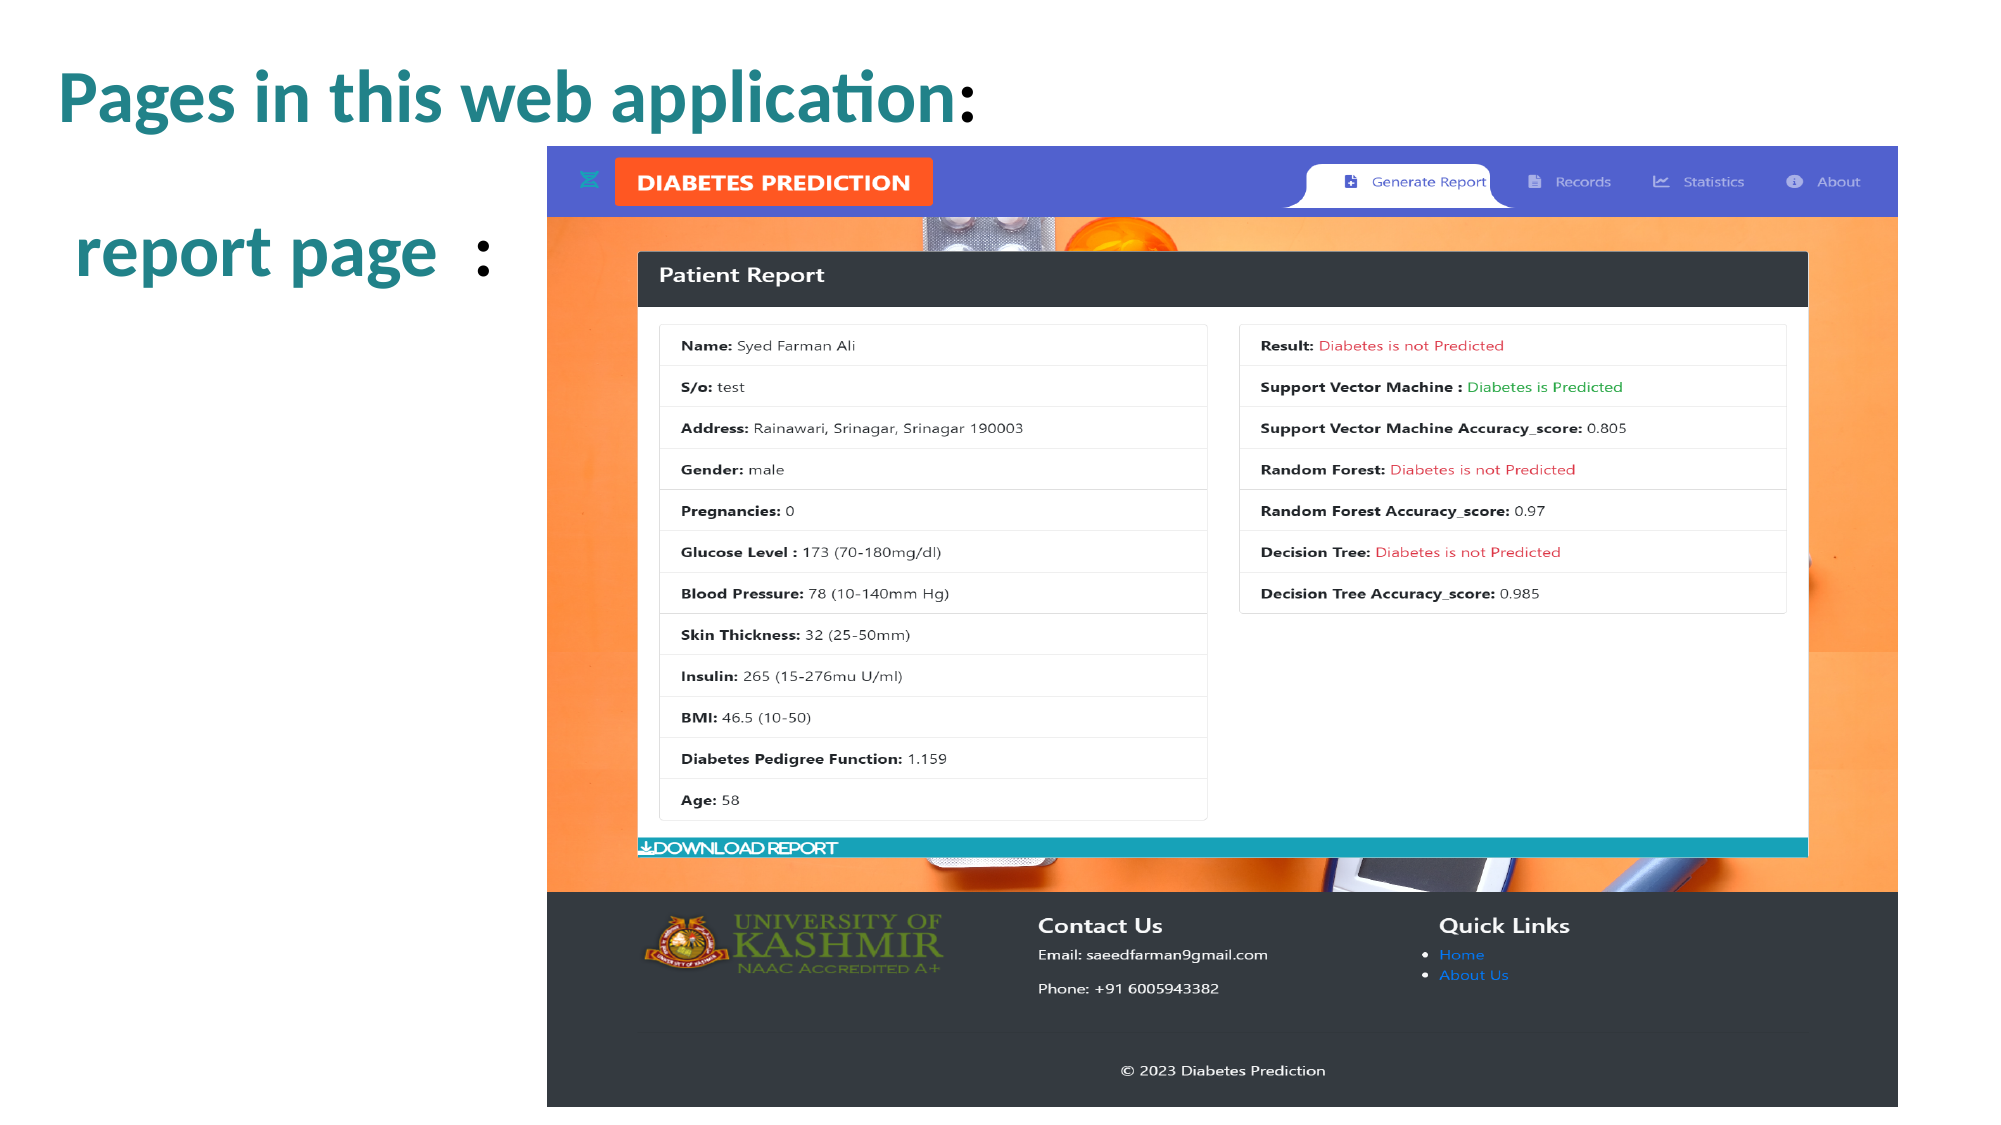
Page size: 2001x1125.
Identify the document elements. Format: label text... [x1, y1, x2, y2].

picture [547, 146, 1898, 1107]
text_box report page : [43, 193, 547, 299]
text_box Pages in this web application: [43, 40, 1538, 146]
